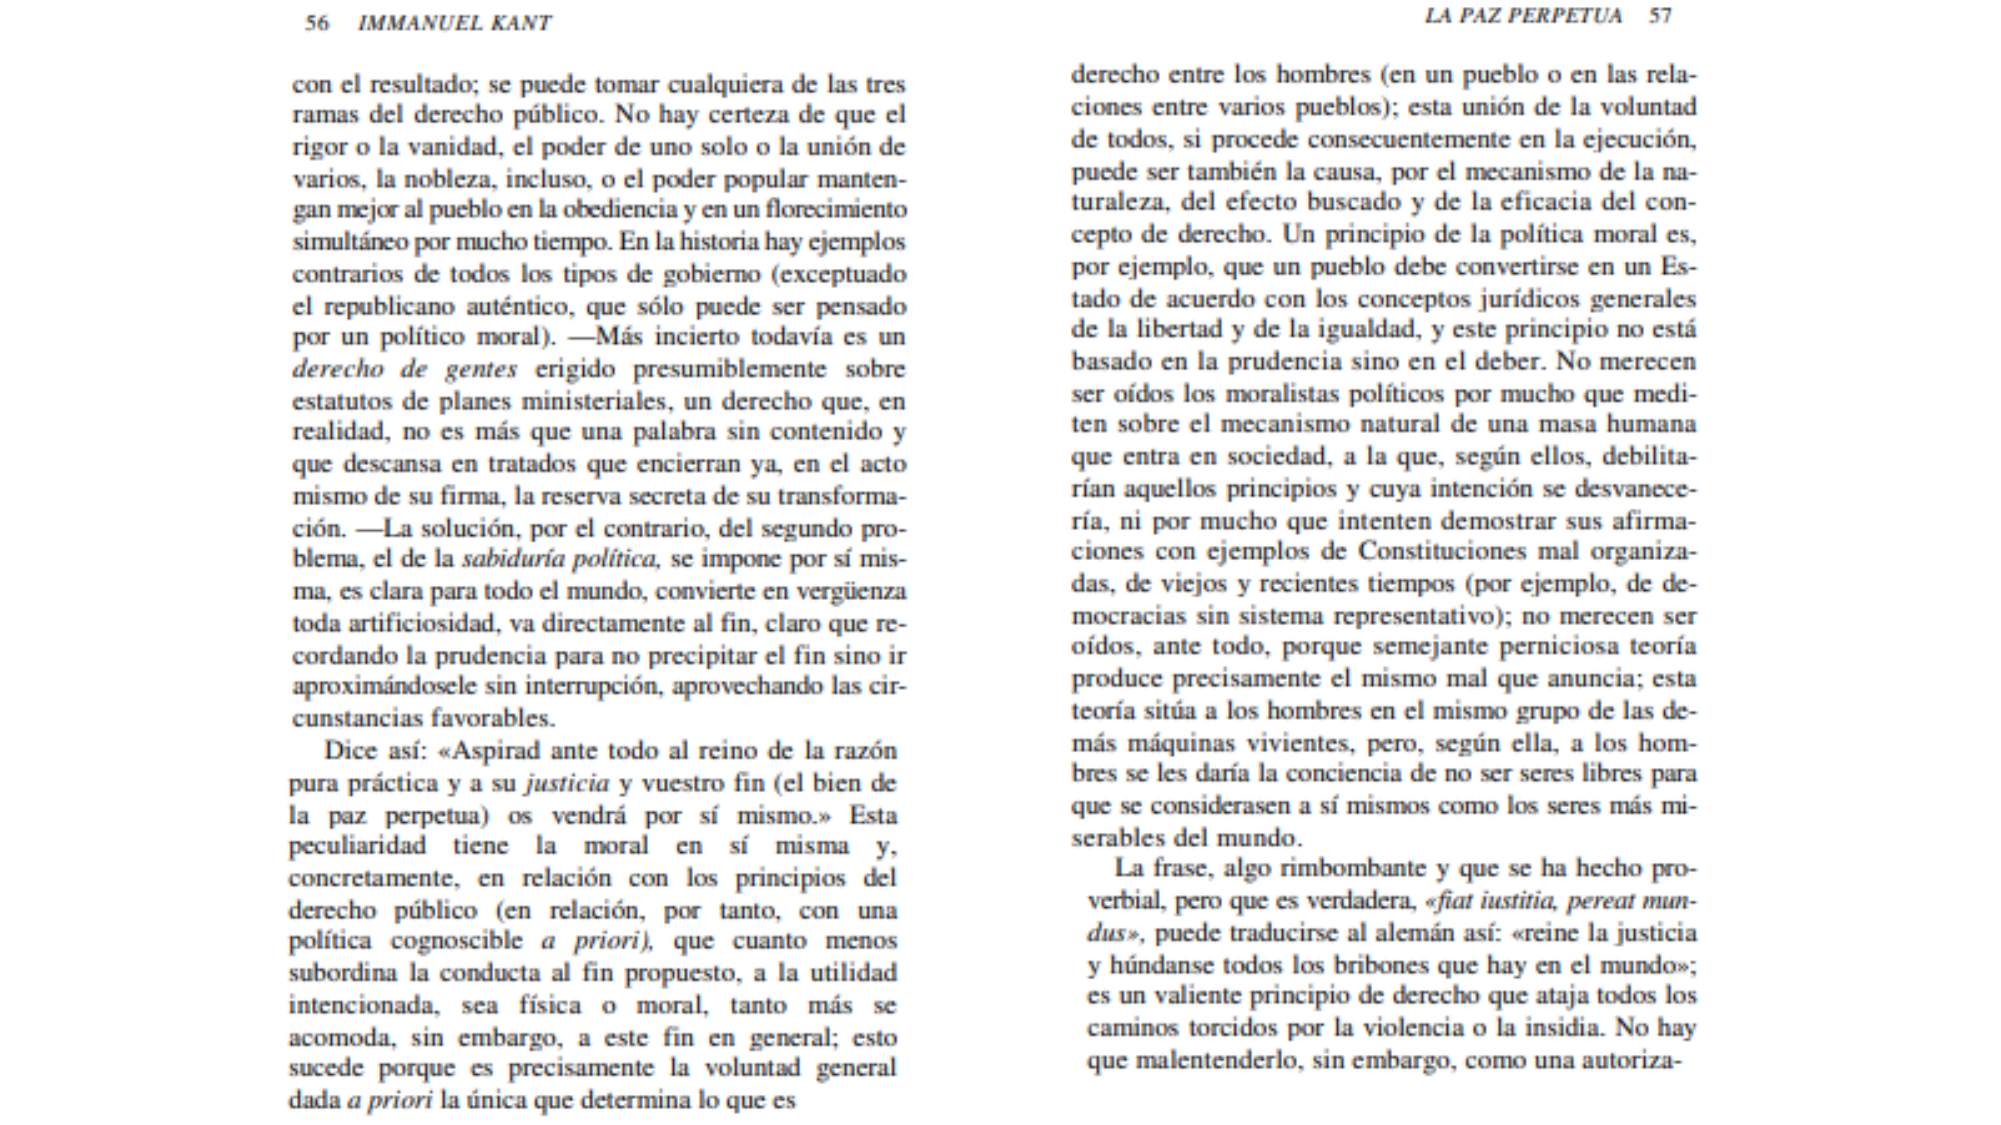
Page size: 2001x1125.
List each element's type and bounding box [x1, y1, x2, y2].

picture [281, 6, 1719, 1119]
